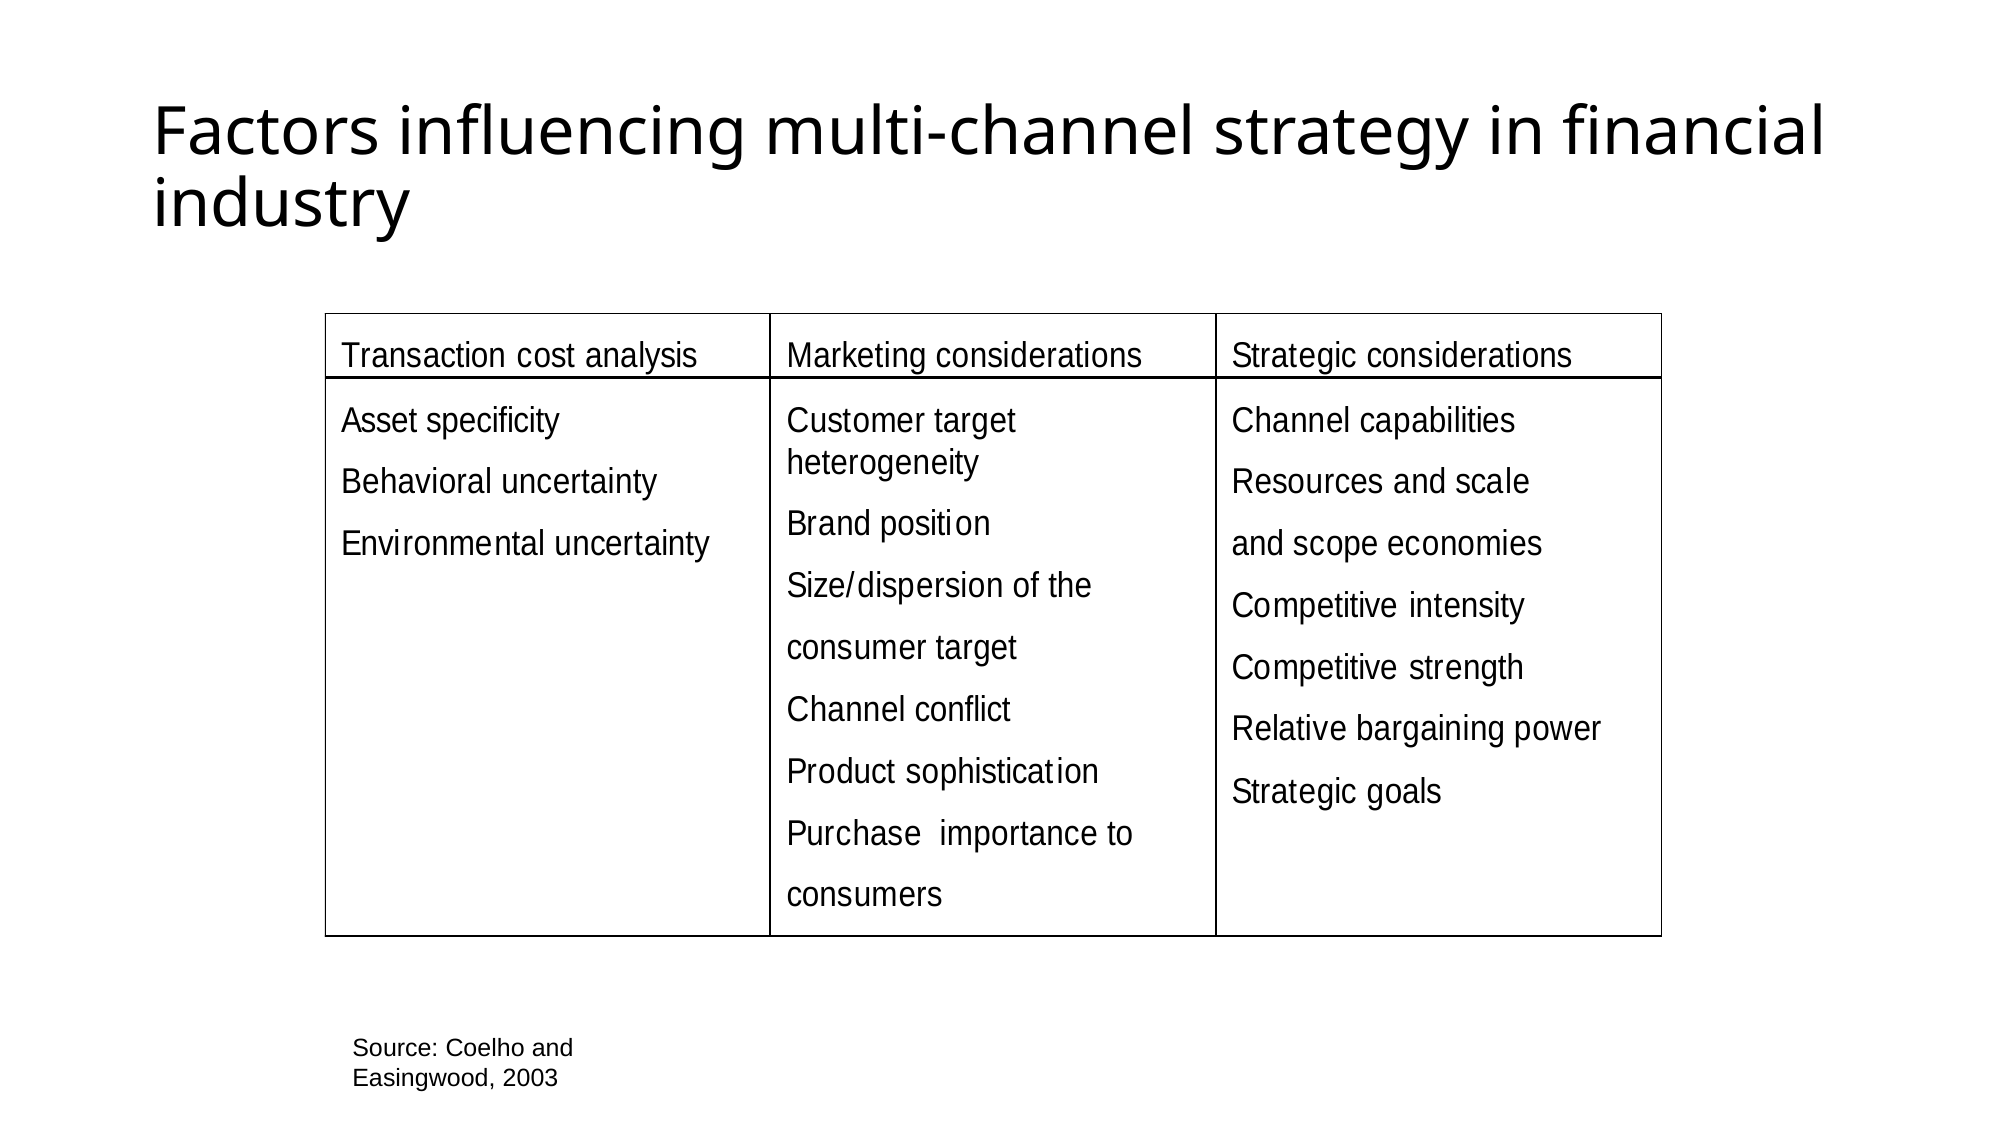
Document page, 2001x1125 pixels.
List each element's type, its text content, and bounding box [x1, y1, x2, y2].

text_box Source: Coelho and Easingwood, 2003 [337, 1023, 700, 1099]
picture [324, 312, 1663, 975]
title Factors influencing multi-channel strategy in financial industry [137, 59, 1863, 278]
